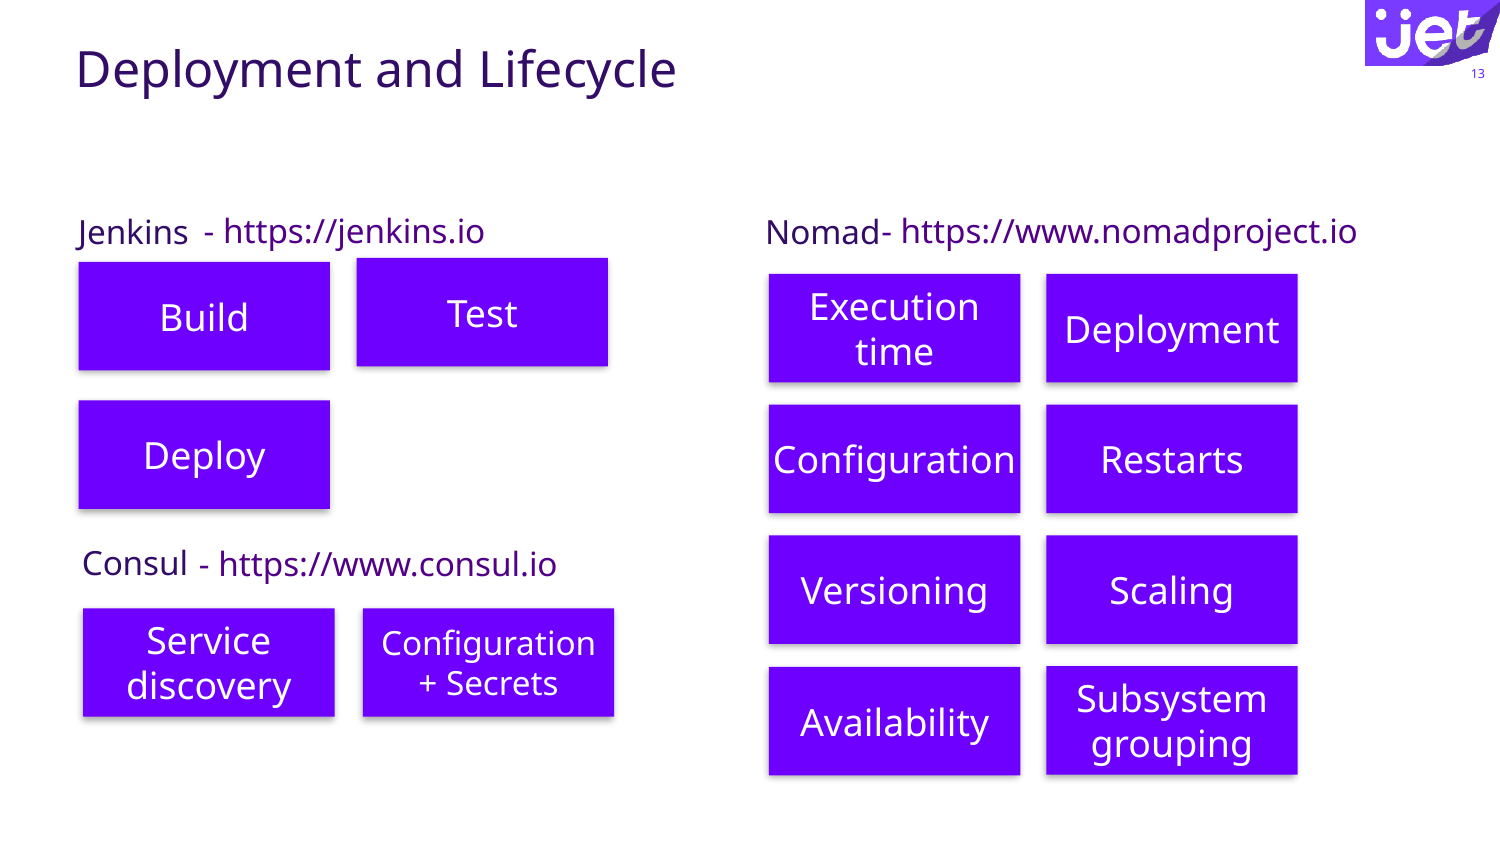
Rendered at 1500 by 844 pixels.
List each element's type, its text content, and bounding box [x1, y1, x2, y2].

text_box Versioning [768, 535, 1021, 645]
text_box - https://www.nomadproject.io [881, 210, 1359, 251]
text_box Availability [768, 666, 1021, 776]
text_box - https://jenkins.io [203, 210, 486, 251]
text_box Subsystem grouping [1046, 665, 1298, 775]
text_box - https://www.consul.io [198, 542, 559, 583]
slide_number 13 [1365, 65, 1486, 111]
text_box Scaling [1046, 535, 1298, 645]
text_box Execution time [768, 273, 1021, 383]
text_box Restarts [1046, 404, 1298, 514]
list Consul [44, 546, 682, 739]
text_box Configuration [768, 404, 1021, 514]
list Nomad [727, 215, 1366, 794]
title Deployment and Lifecycle [38, 36, 1269, 178]
list Jenkins [40, 215, 678, 536]
text_box Deployment [1046, 273, 1298, 383]
